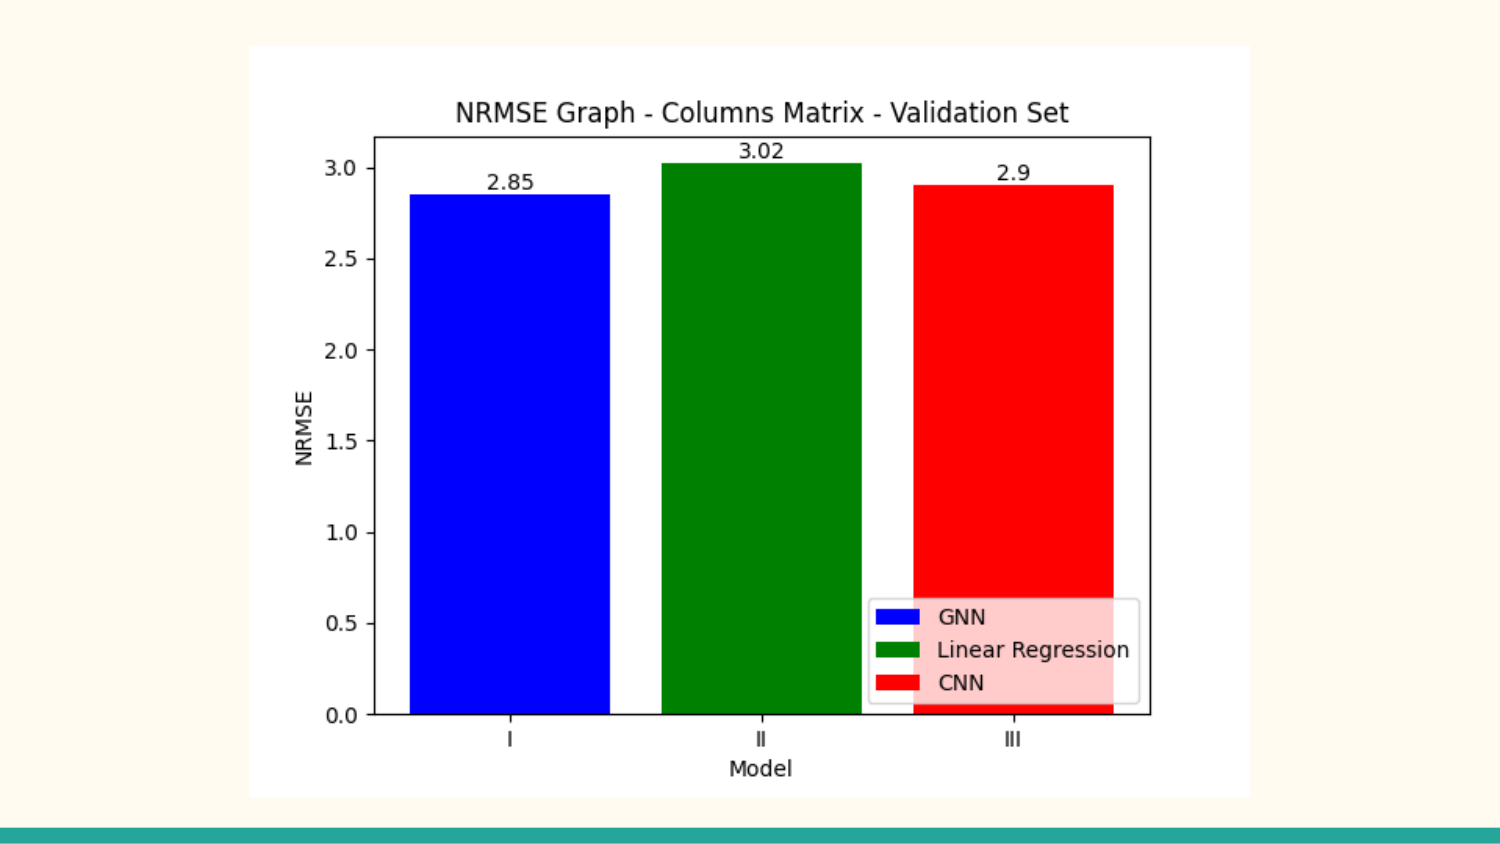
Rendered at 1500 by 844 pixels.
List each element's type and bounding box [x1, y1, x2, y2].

picture [249, 46, 1251, 798]
